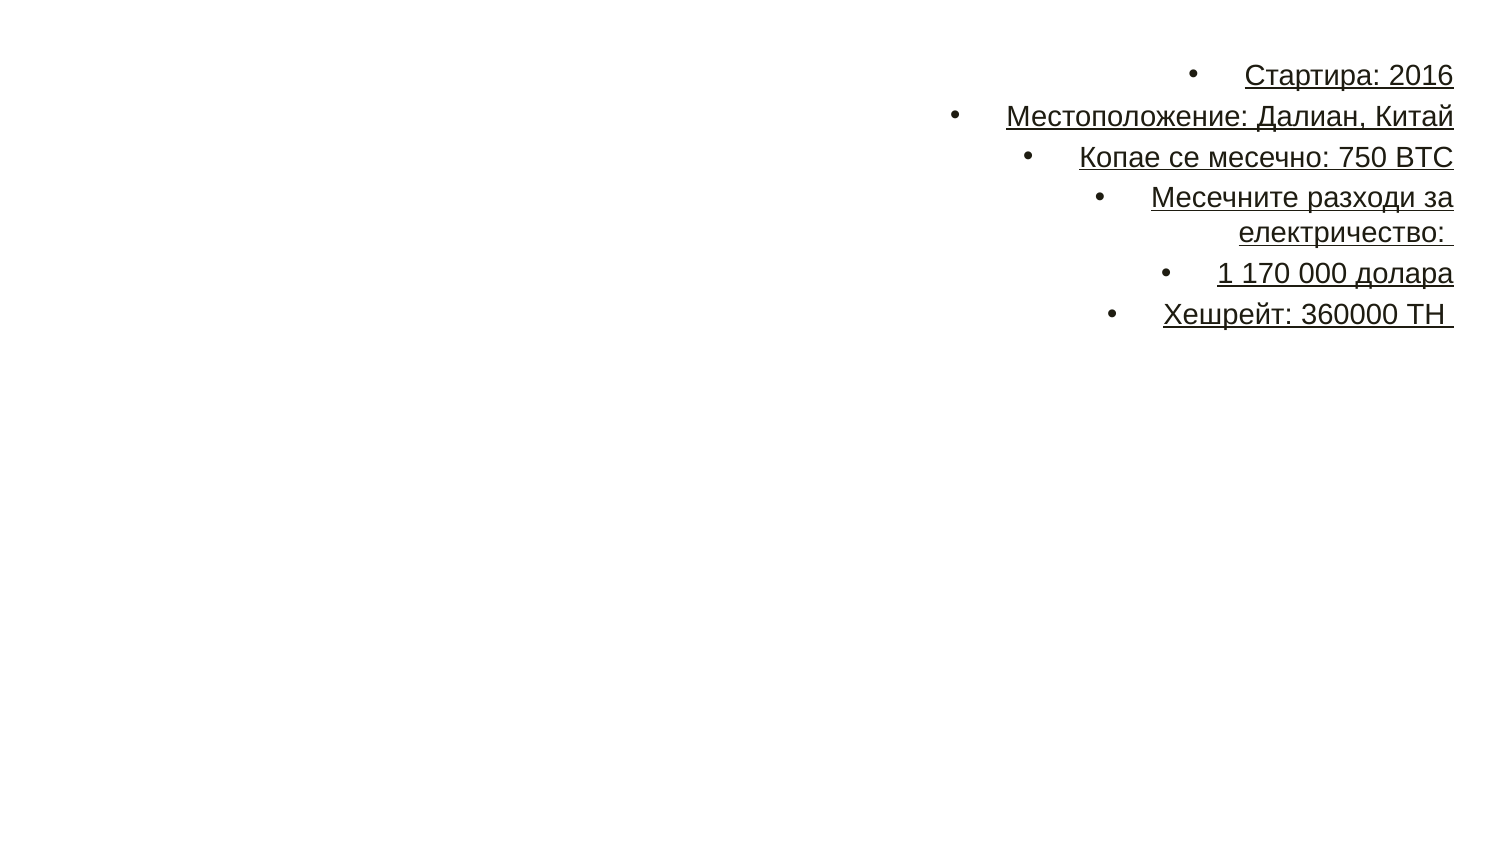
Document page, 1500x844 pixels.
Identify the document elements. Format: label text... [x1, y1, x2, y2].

list Стартира: 2016 Местоположение: Далиан, Китай Копае се месечно: 750 BTC Месечните разходи за електричество: 1 170 000 долара Хешрейт: 360000 TH [925, 48, 1470, 425]
